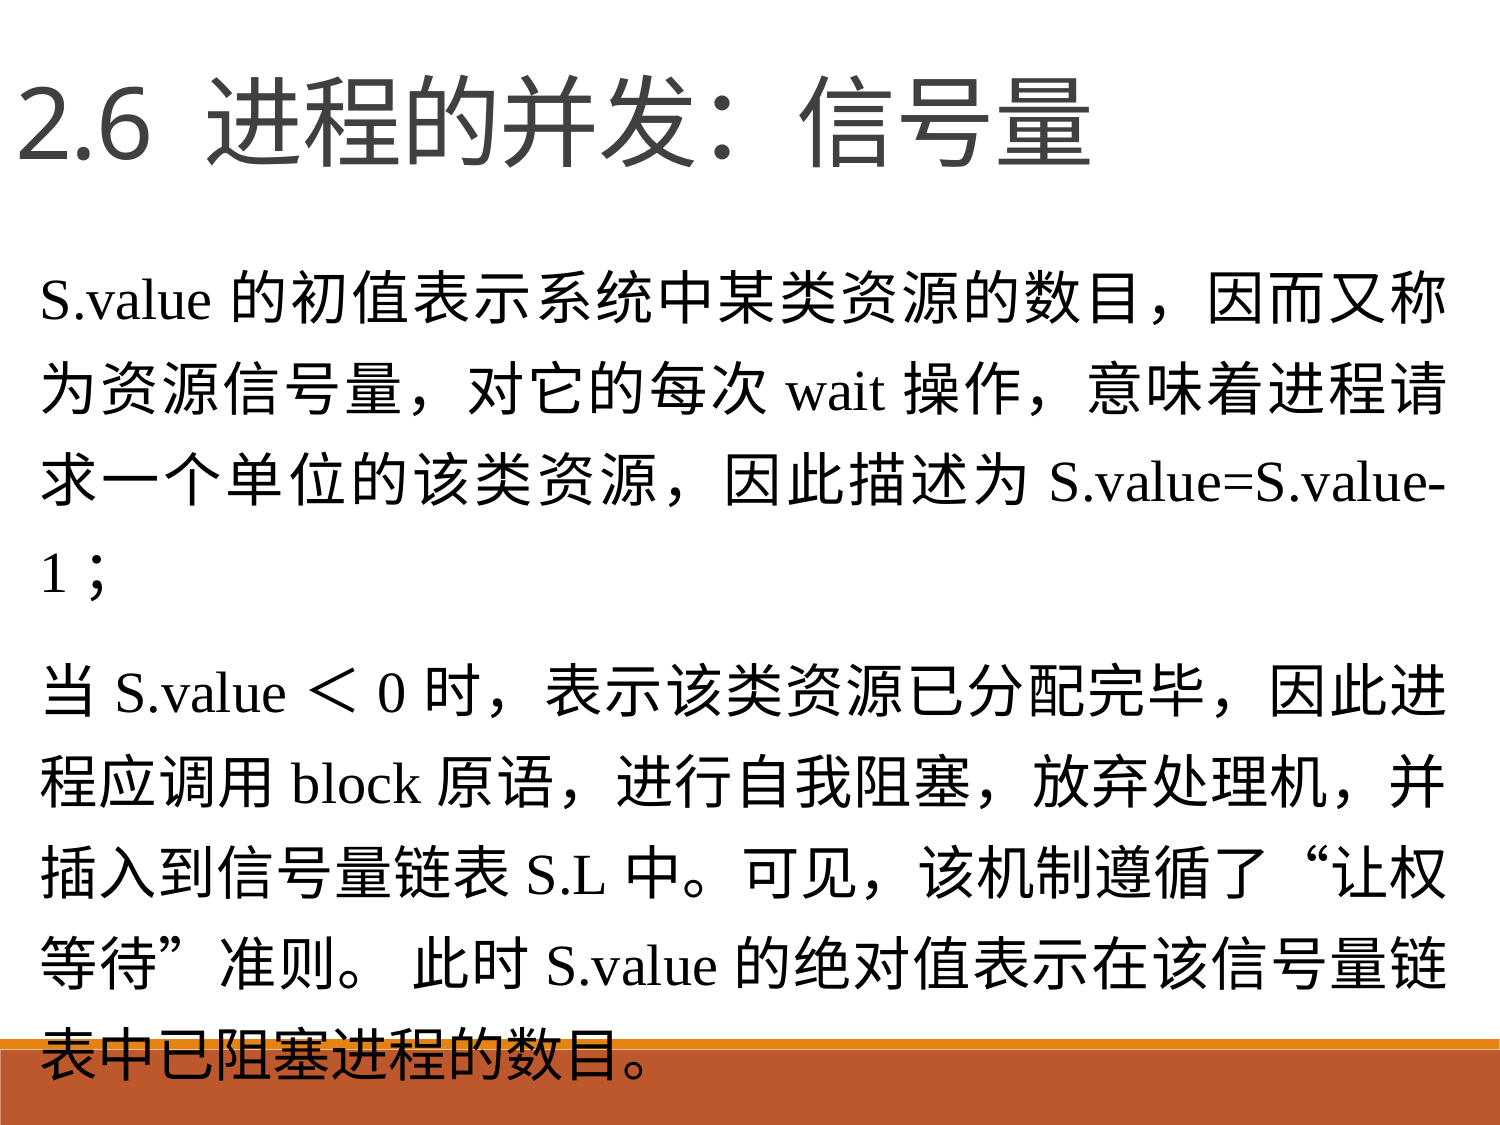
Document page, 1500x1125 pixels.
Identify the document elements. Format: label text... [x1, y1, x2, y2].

title 2.6 进程的并发：信号量 [0, 0, 1500, 188]
text_box S.value的初值表示系统中某类资源的数目，因而又称为资源信号量，对它的每次wait操作，意味着进程请求一个单位的该类资源，因此描述为S.value=S.value-1； 当S.value＜0时，表示该类资源已分配完毕，因此进程应调用block原语，进行自我阻塞，放弃处理机，并插入到信号量链表S.L中。可见，该机制遵循了“让权等待”准则。 此时S.value的绝对值表示在该信号量链表中已阻塞进程的数目。 [24, 233, 1463, 1096]
